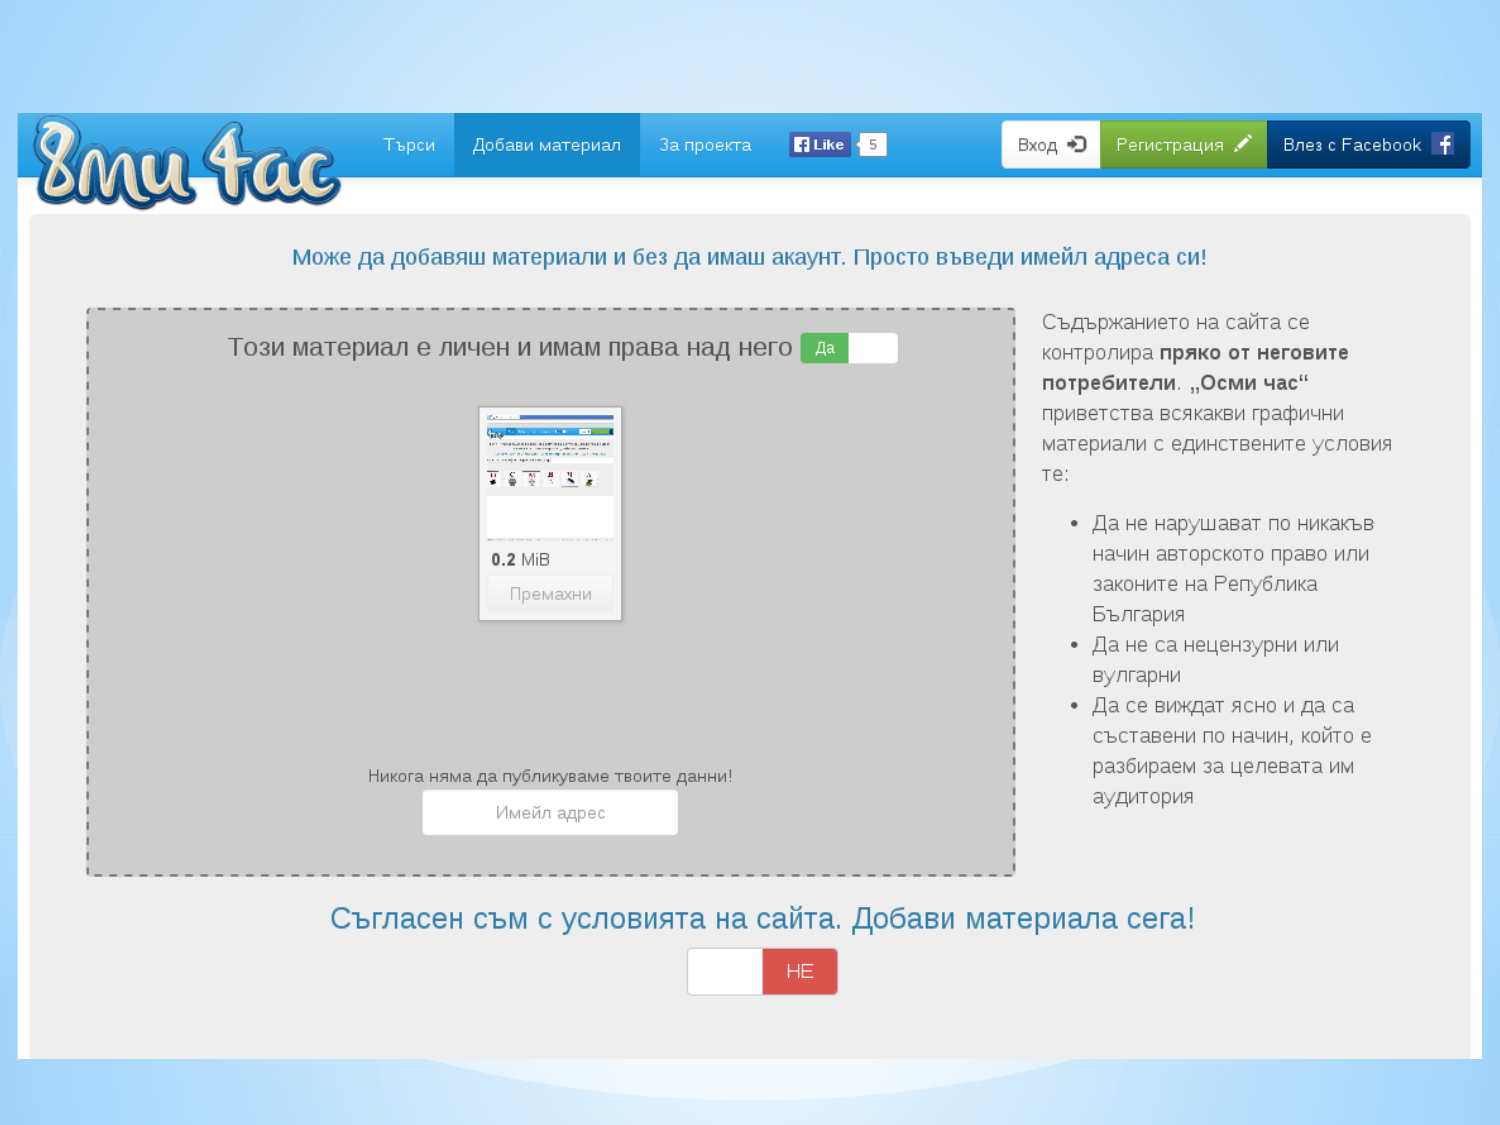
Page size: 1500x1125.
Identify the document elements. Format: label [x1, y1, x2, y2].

text_box [17, 113, 1483, 1059]
